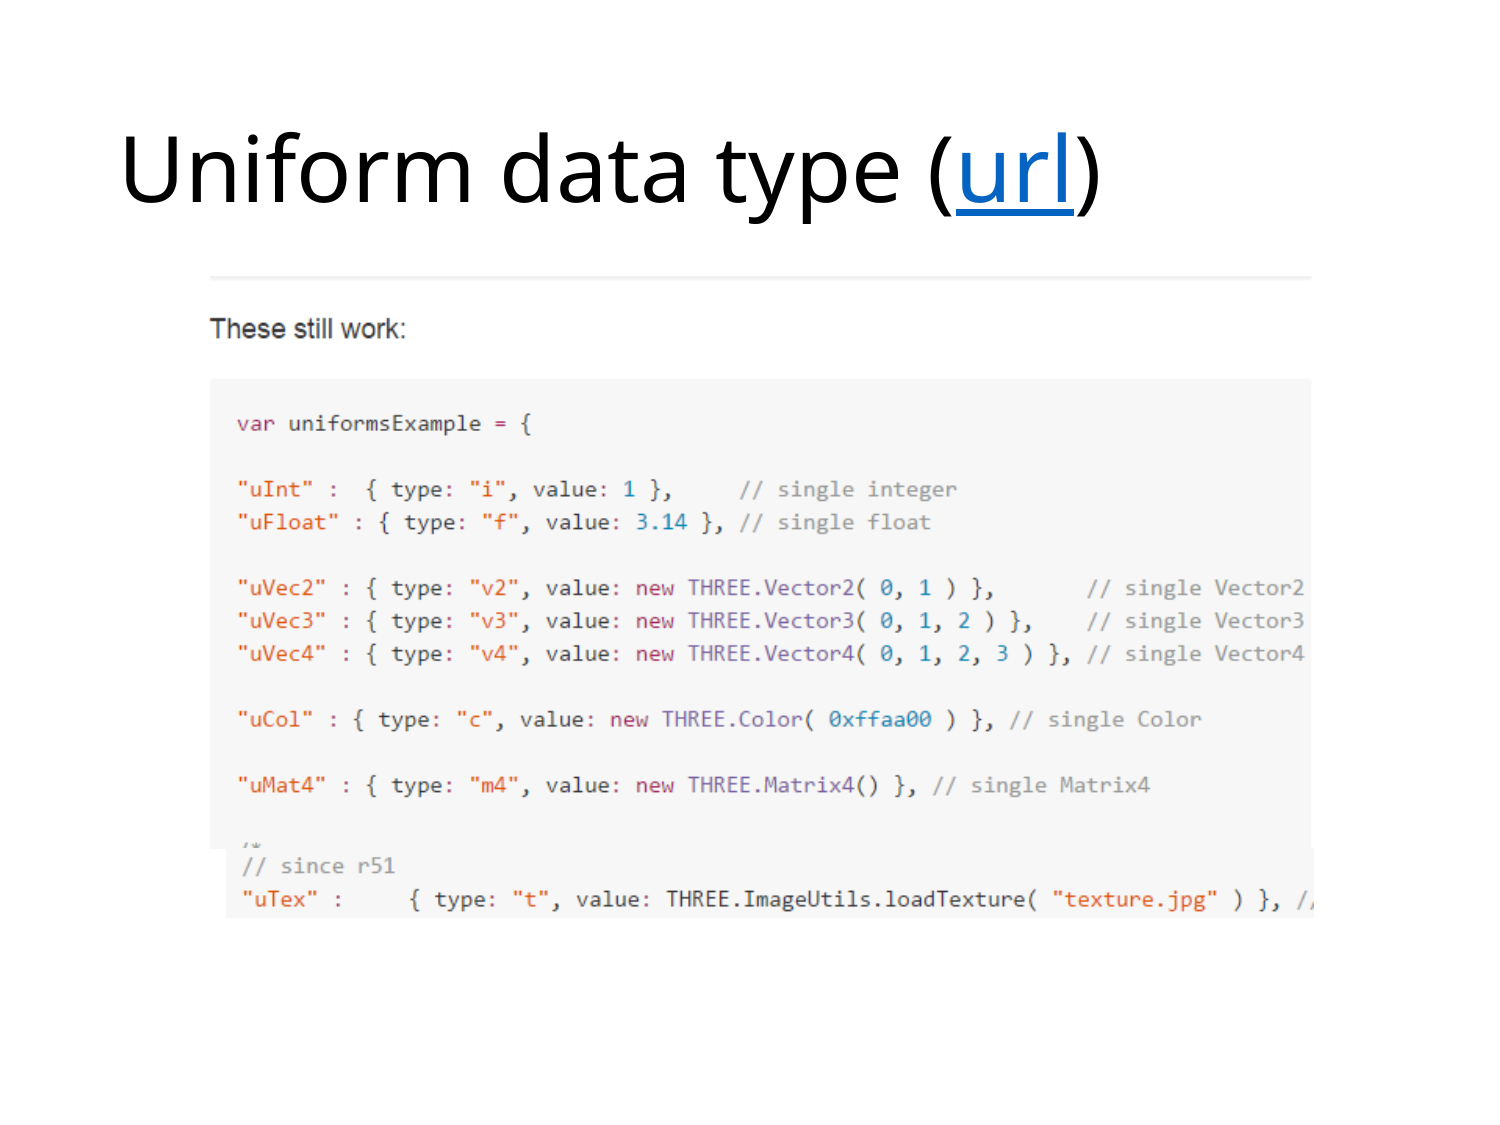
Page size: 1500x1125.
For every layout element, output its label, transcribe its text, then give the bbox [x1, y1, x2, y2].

title Uniform data type (url) [103, 59, 1397, 278]
picture [154, 276, 1346, 918]
